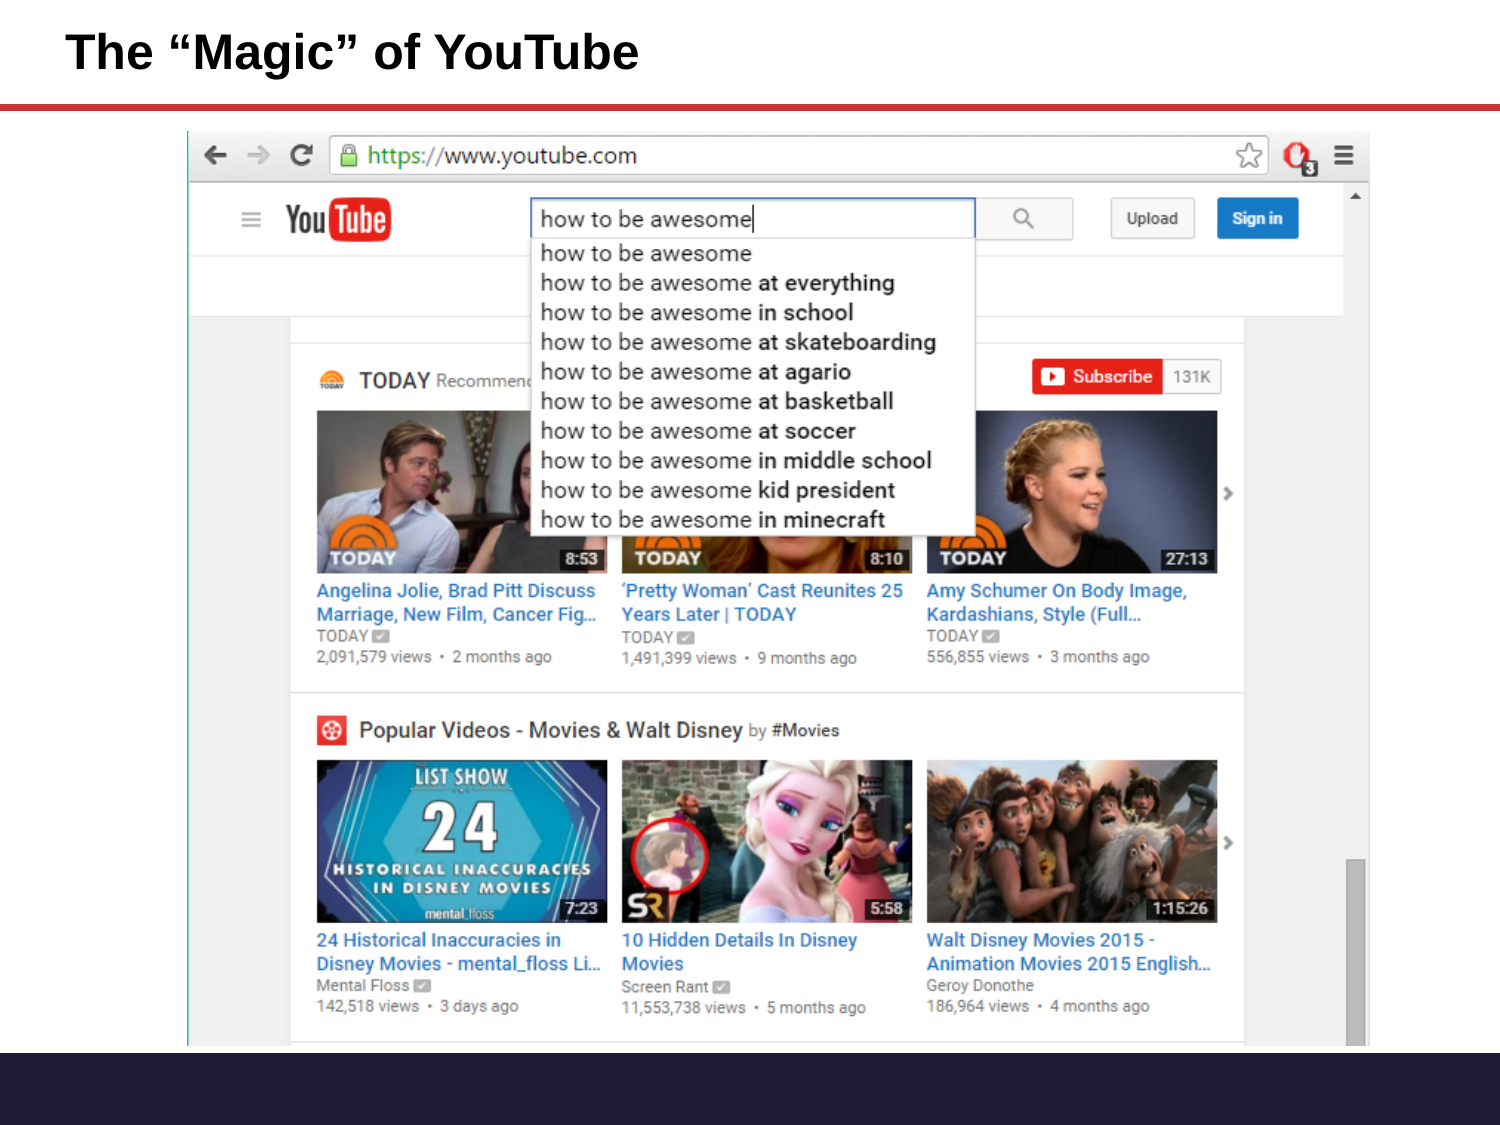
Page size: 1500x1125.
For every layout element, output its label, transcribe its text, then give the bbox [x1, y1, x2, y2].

title The “Magic” of YouTube [50, 0, 948, 108]
picture [187, 131, 1370, 1046]
